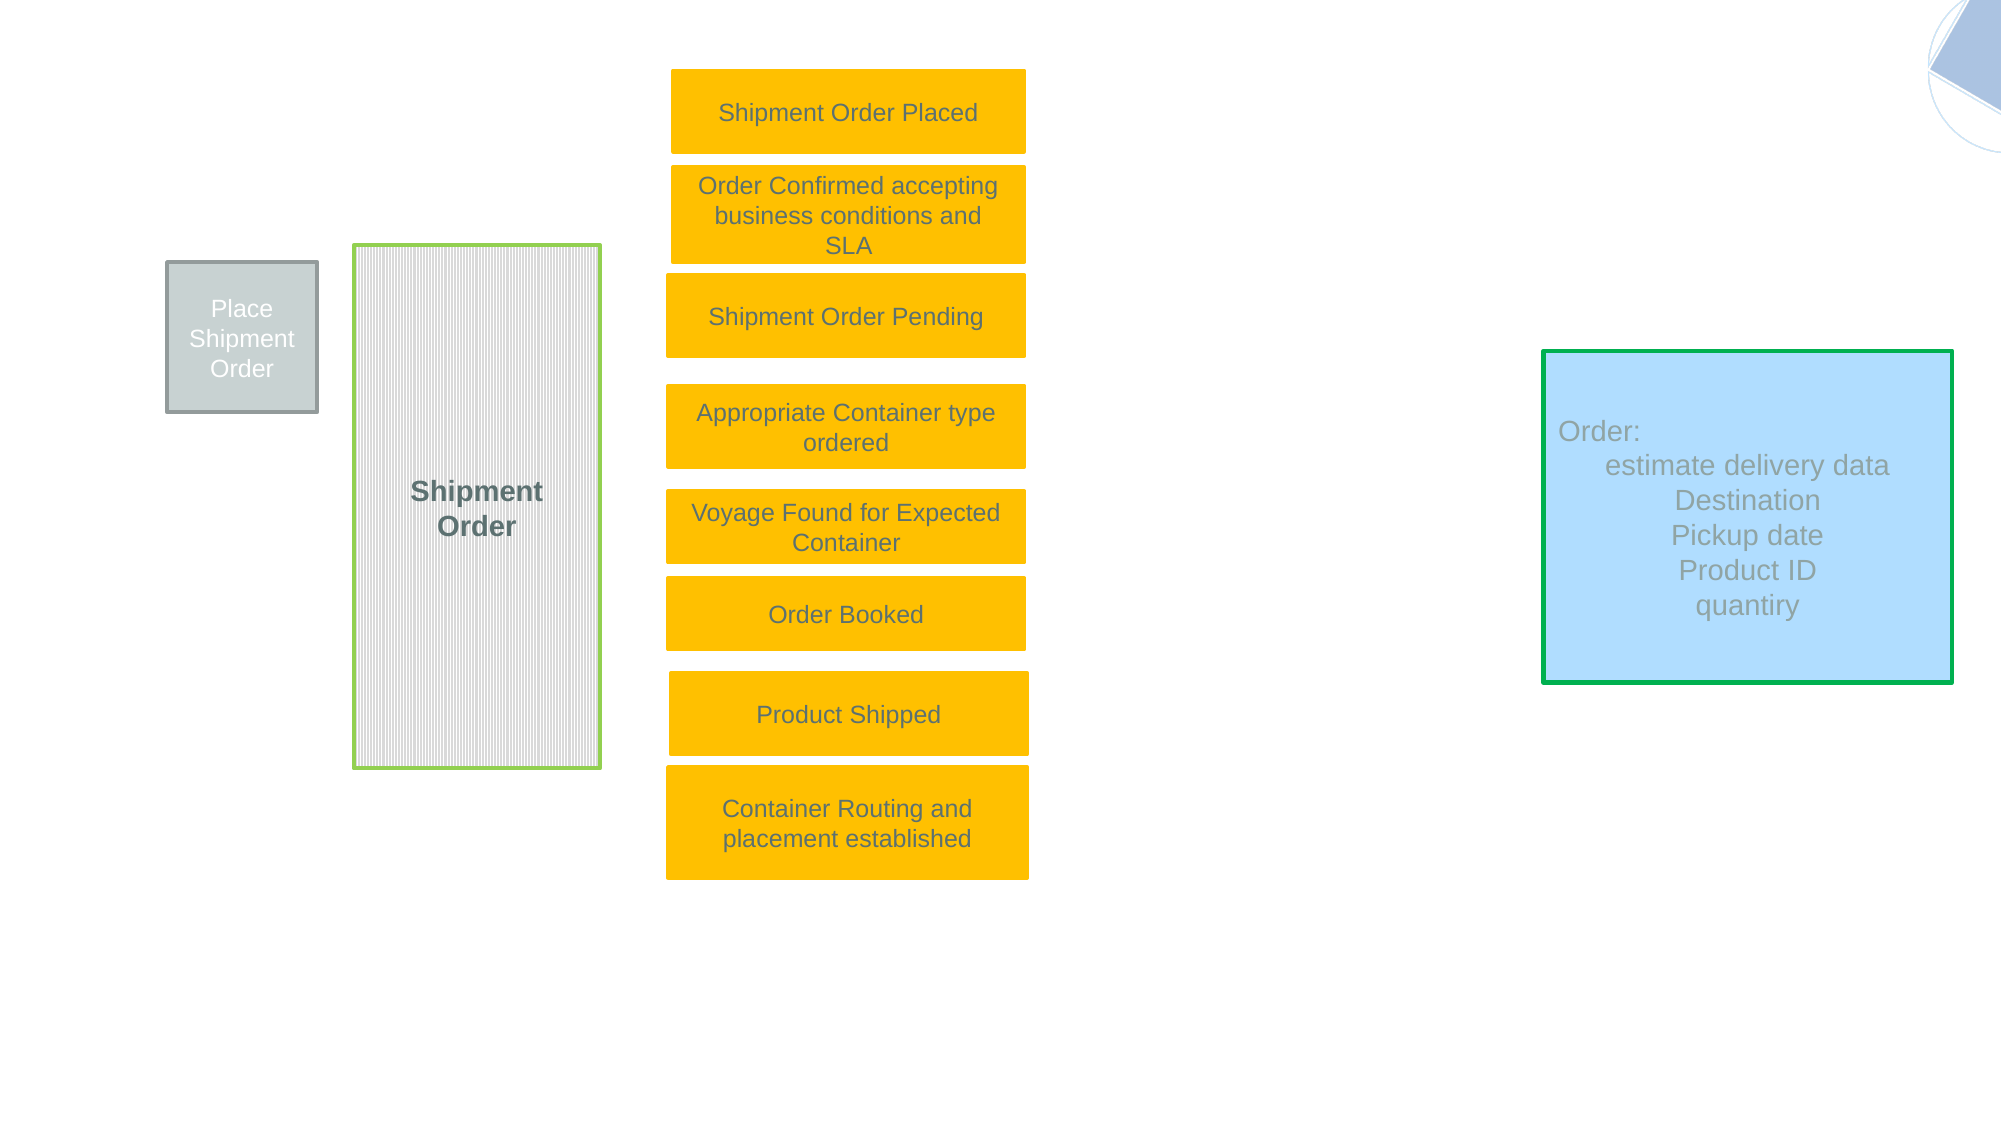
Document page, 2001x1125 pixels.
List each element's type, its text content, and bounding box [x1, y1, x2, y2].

text_box Product Shipped [669, 671, 1029, 756]
text_box Shipment Order [352, 243, 602, 770]
text_box Place Shipment Order [165, 260, 319, 414]
text_box Order: estimate delivery data Destination Pickup date Product ID quantiry [1541, 349, 1954, 685]
text_box Order Booked [666, 576, 1026, 651]
text_box Shipment Order Placed [671, 69, 1026, 154]
text_box Appropriate Container type ordered [666, 384, 1026, 469]
text_box [1924, 0, 2001, 154]
text_box Container Routing and placement established [666, 765, 1029, 880]
text_box Voyage Found for Expected Container [666, 489, 1026, 564]
text_box Shipment Order Pending [666, 273, 1026, 358]
text_box Order Confirmed accepting business conditions and SLA [671, 165, 1026, 264]
